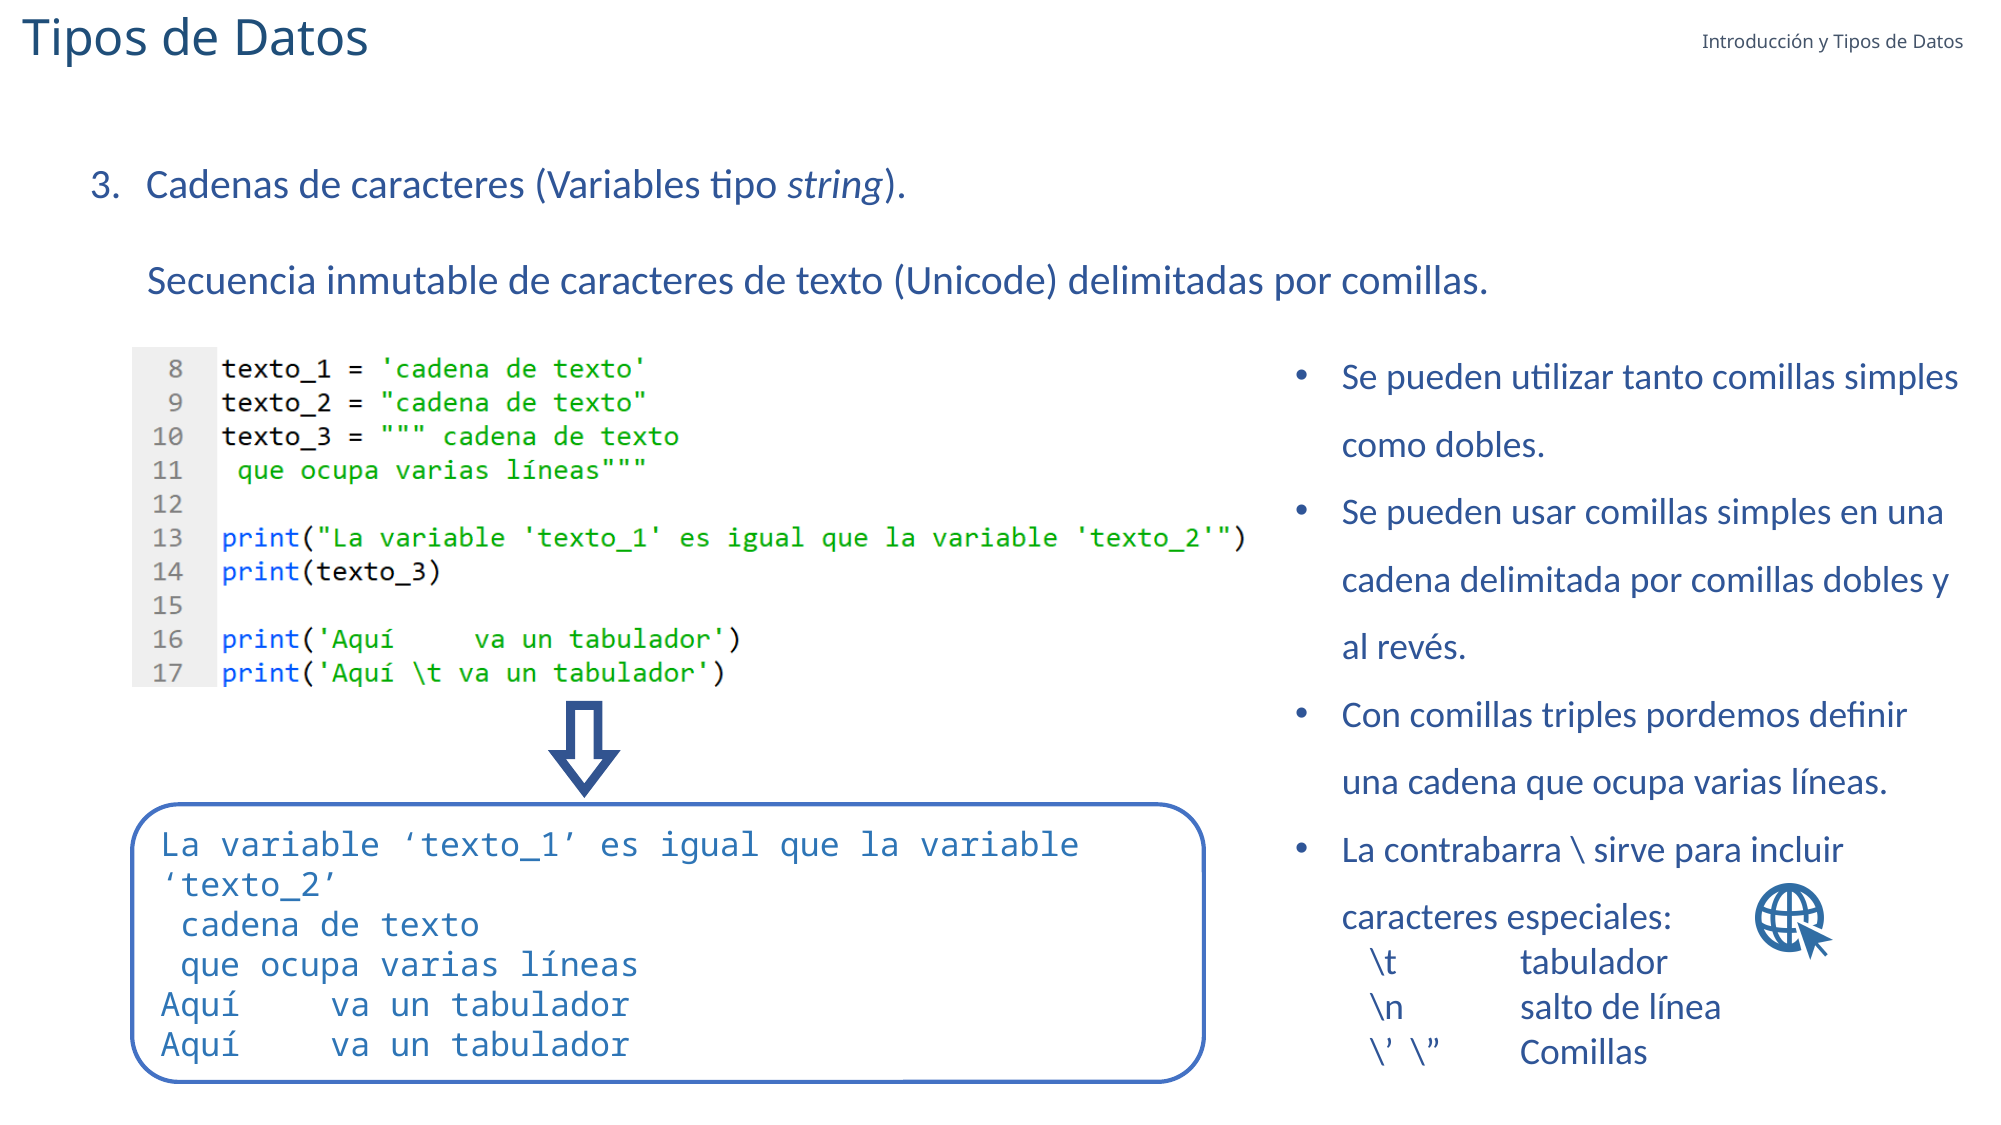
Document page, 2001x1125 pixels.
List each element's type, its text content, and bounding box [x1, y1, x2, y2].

text_box Introducción y Tipos de Datos [1614, 24, 2000, 70]
picture [1755, 883, 1833, 960]
text_box Cadenas de caracteres (Variables tipo string). [0, 104, 1911, 304]
text_box Se pueden utilizar tanto comillas simples como dobles. Se pueden usar comillas simples en una cadena delimitada por comillas dobles y al revés. Con comillas triples pordemos definir una cadena que ocupa varias líneas. La contrabarra \ sirve para incluir caracteres especiales: \t tabulador \n salto de línea \’ \” Comillas [1280, 322, 1986, 1080]
text_box Secuencia inmutable de caracteres de texto (Unicode) delimitadas por comillas. [132, 245, 1722, 311]
text_box Tipos de Datos [7, 0, 385, 73]
text_box [554, 704, 614, 793]
picture [132, 347, 1254, 687]
text_box La variable ‘texto_1’ es igual que la variable ‘texto_2’ cadena de texto que ocupa varias líneas Aquí va un tabulador Aquí va un tabulador [131, 803, 1205, 1083]
